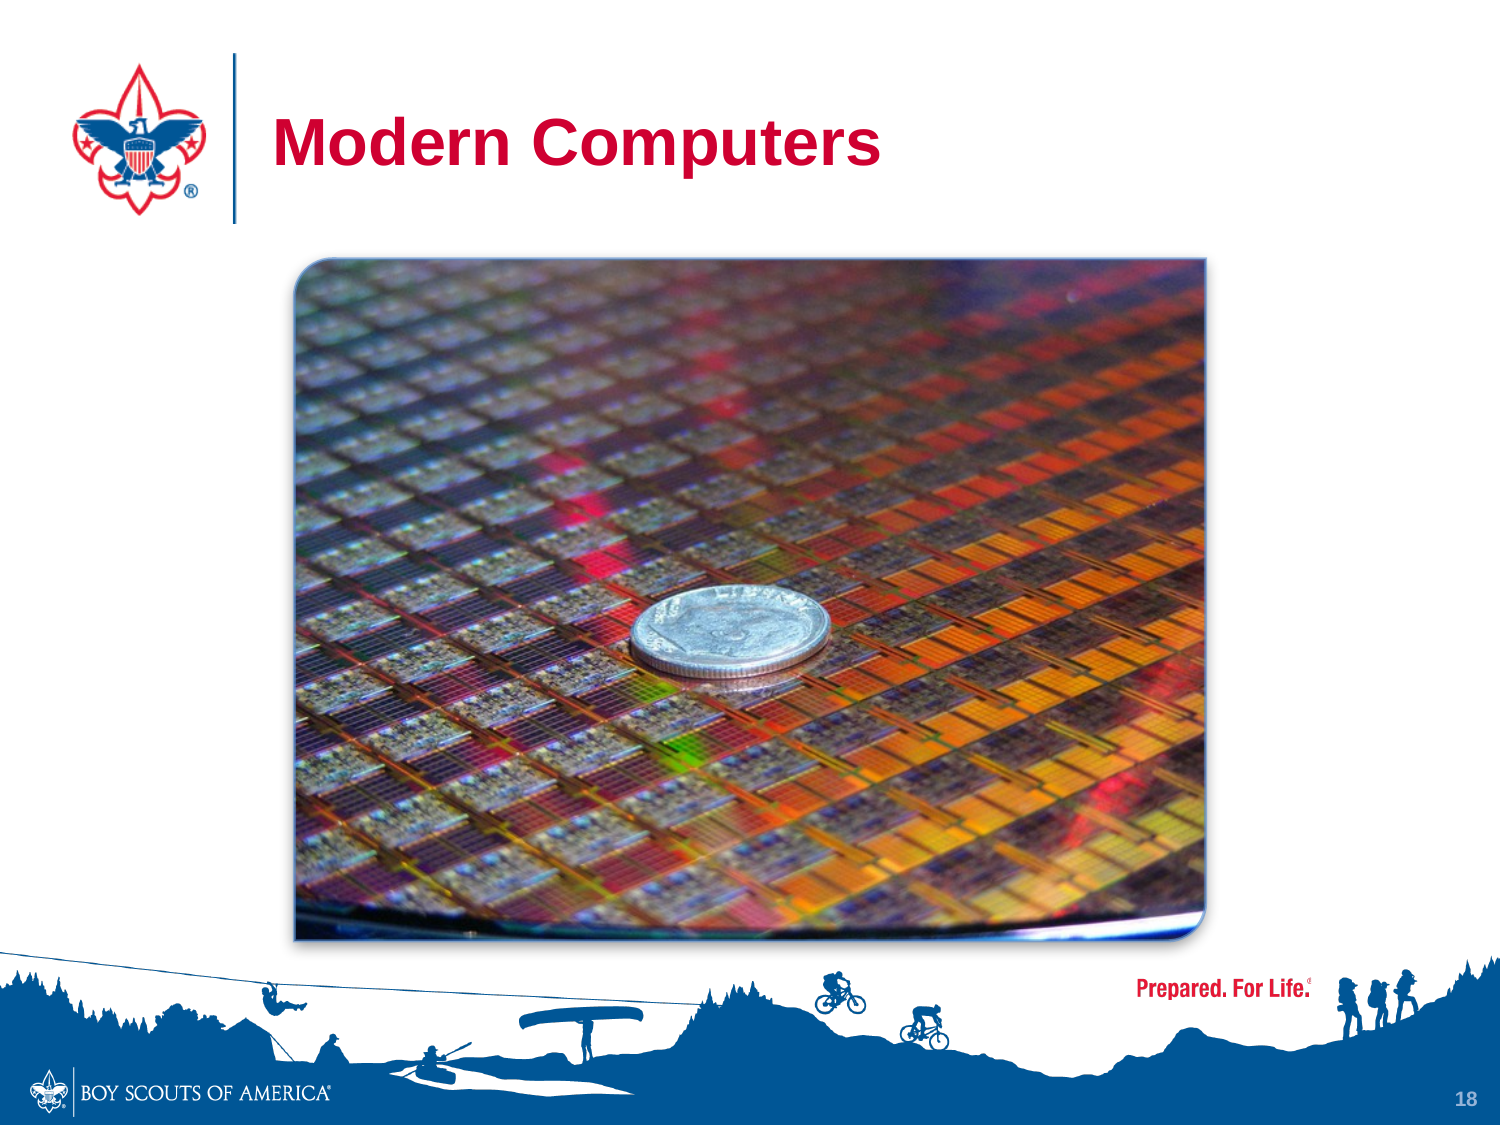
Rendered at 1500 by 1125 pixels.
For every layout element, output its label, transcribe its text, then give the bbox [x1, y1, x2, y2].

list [294, 258, 1206, 942]
title Modern Computers [257, 45, 1413, 233]
slide_number 18 [1425, 1067, 1493, 1125]
picture [0, 952, 1500, 1125]
picture [72, 53, 237, 224]
